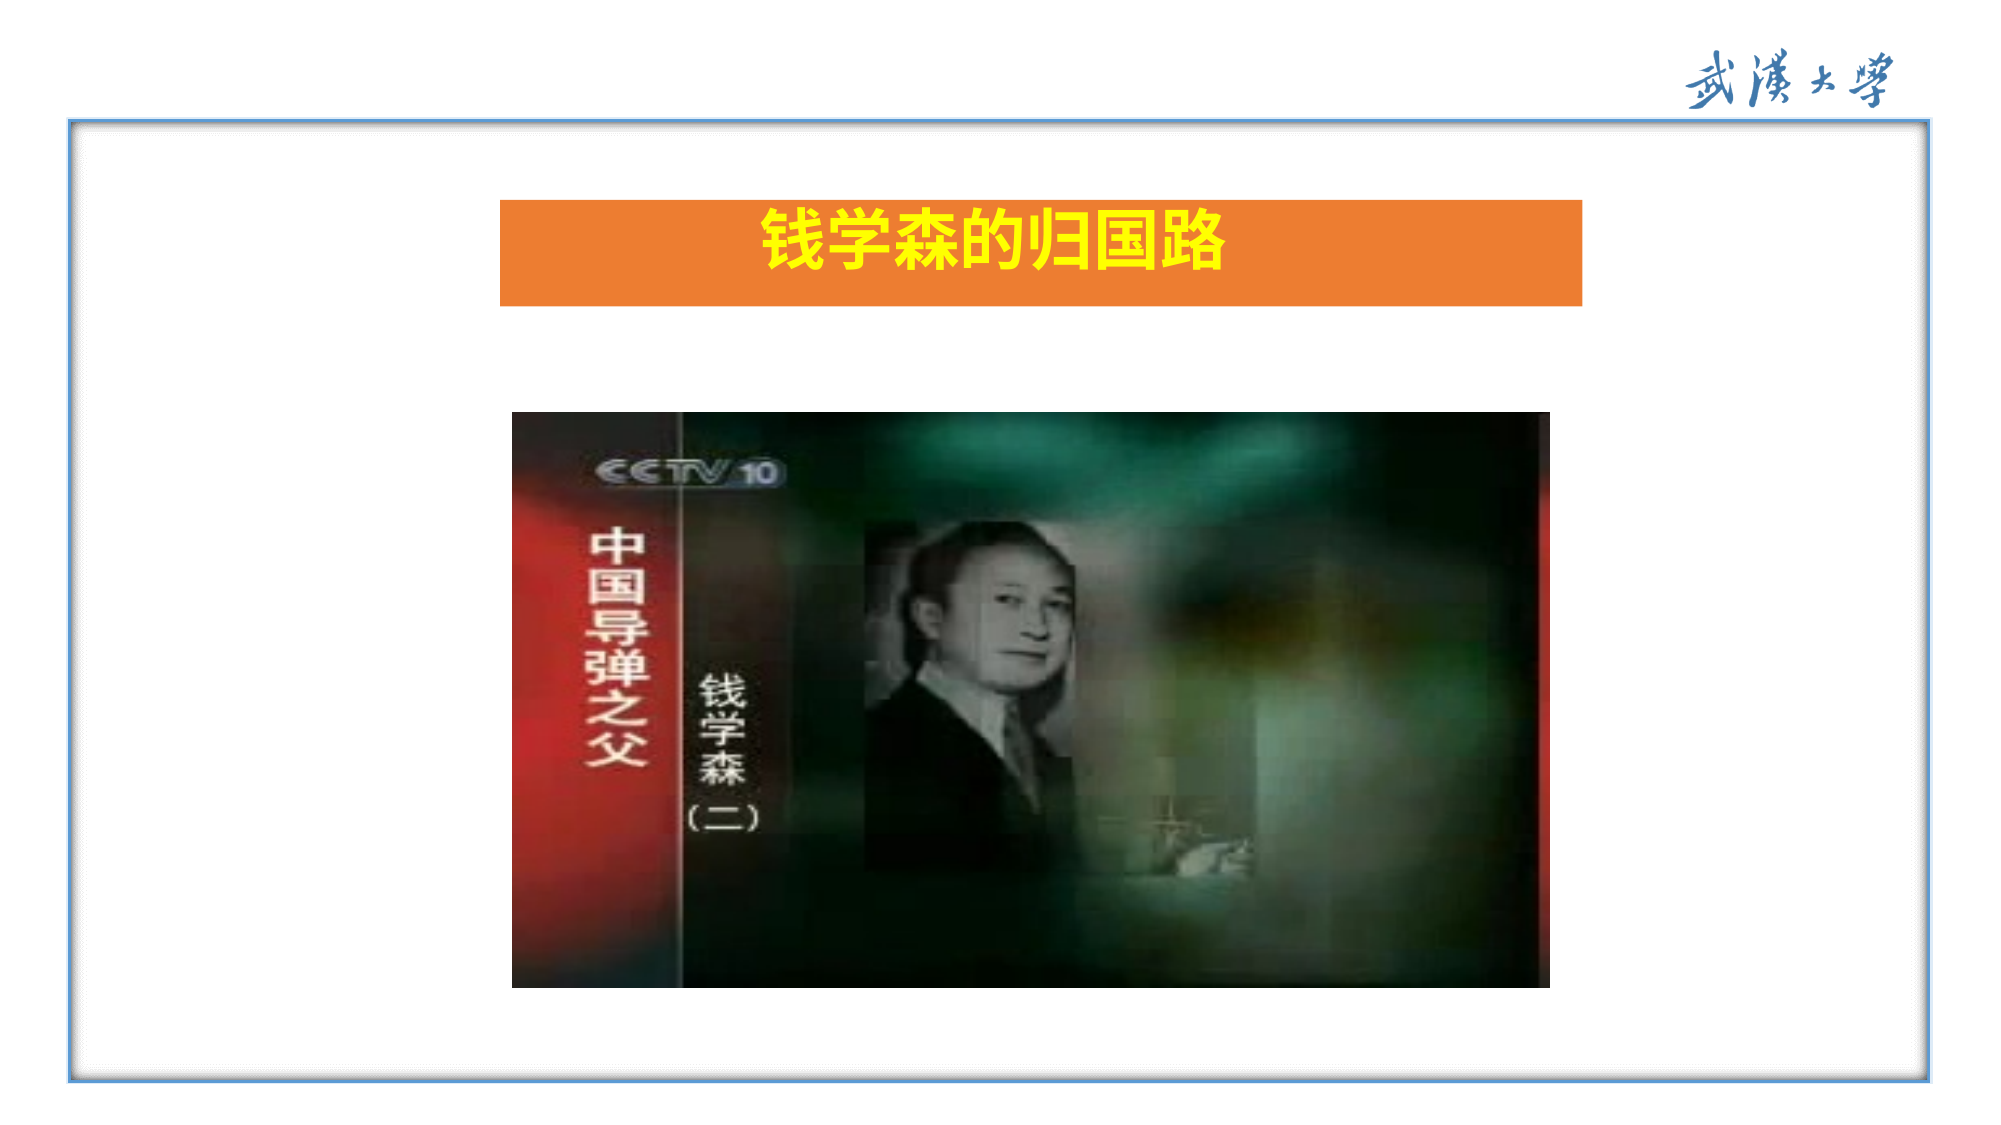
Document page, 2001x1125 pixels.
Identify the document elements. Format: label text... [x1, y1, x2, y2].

text_box 钱学森的归国路 [500, 199, 1583, 307]
picture [66, 117, 1933, 1084]
